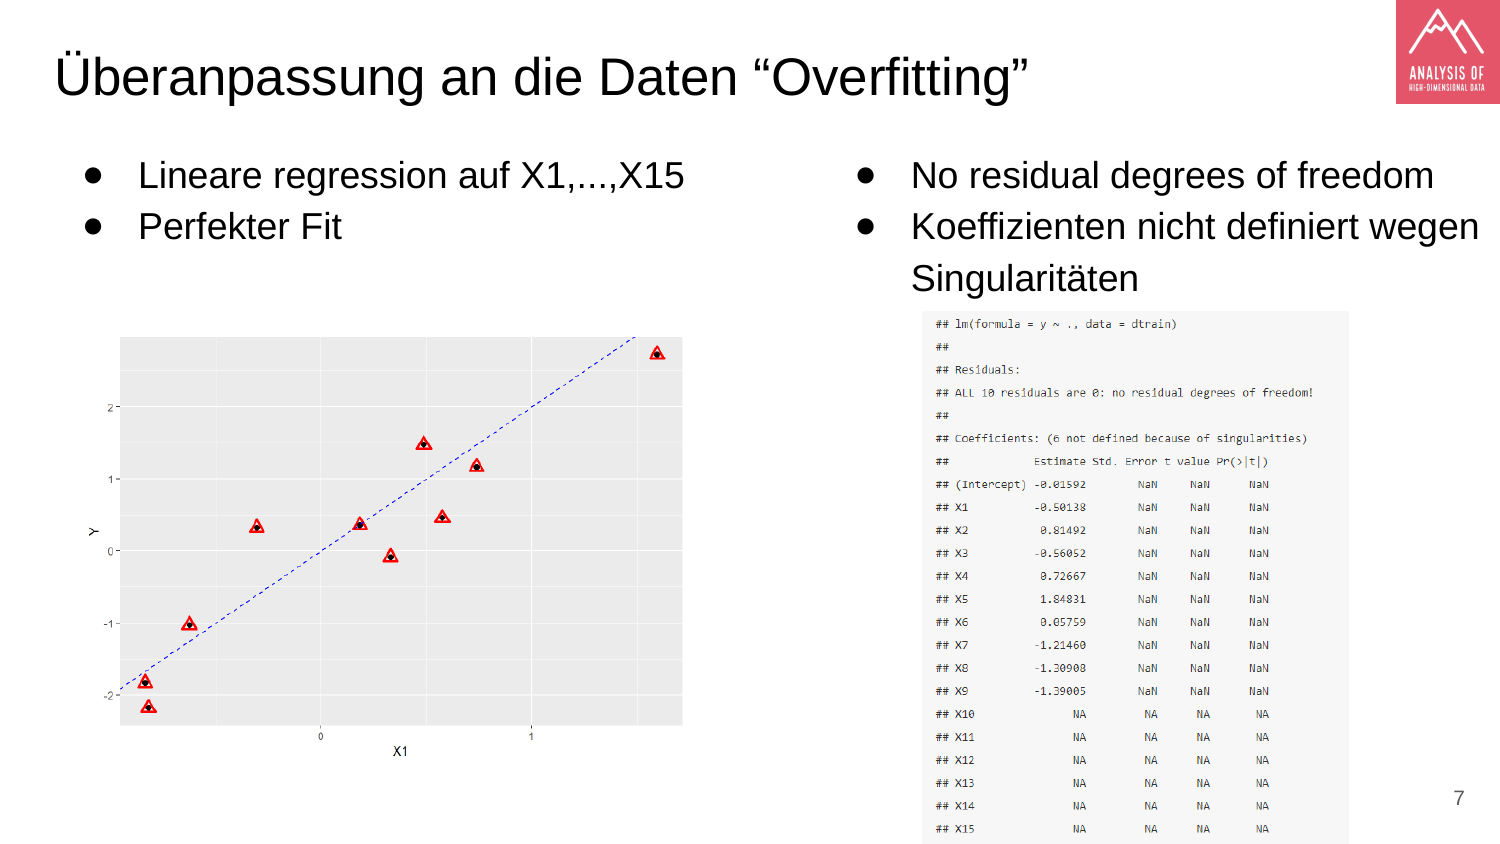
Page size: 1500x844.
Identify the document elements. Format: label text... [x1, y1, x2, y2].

text_box No residual degrees of freedom Koeffizienten nicht definiert wegen Singularitäten [835, 108, 1500, 278]
picture [74, 329, 735, 767]
picture [1396, 0, 1500, 104]
text_box Lineare regression auf X1,...,X15 Perfekter Fit [63, 122, 747, 278]
title Überanpassung an die Daten “Overfitting” [39, 27, 1437, 122]
slide_number ‹#› [1389, 764, 1480, 830]
picture [910, 311, 1350, 844]
